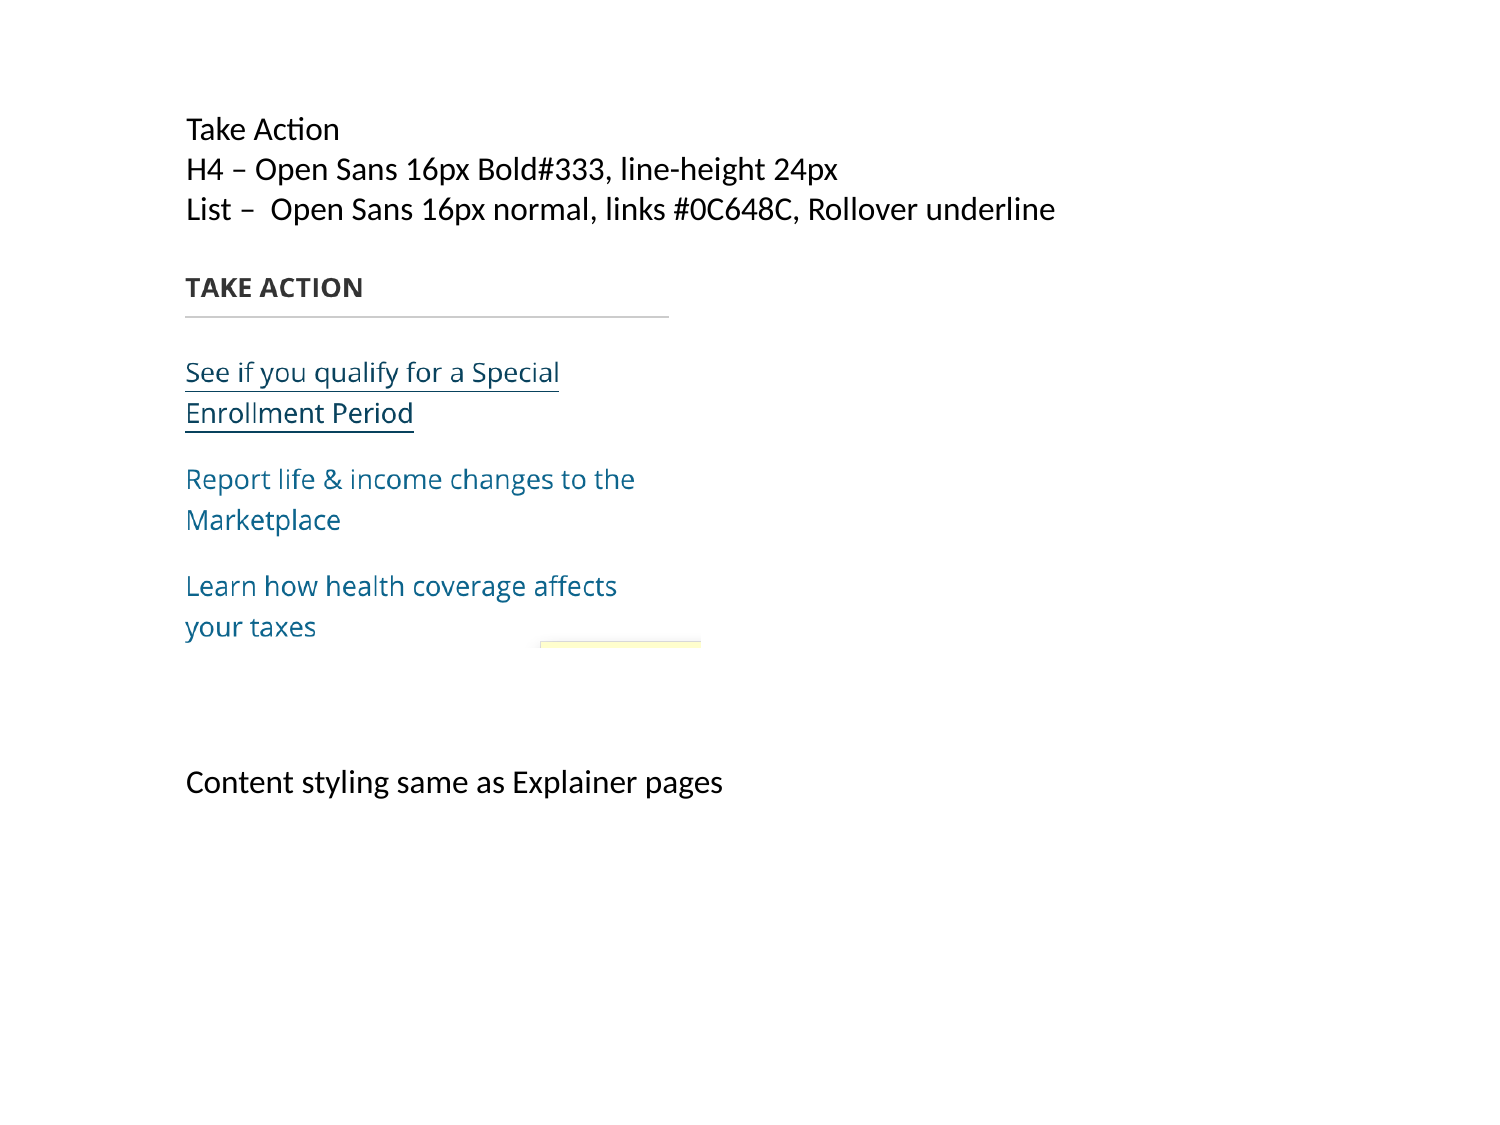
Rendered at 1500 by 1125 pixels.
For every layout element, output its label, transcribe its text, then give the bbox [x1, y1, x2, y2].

text_box Content styling same as Explainer pages [171, 752, 1386, 808]
picture [122, 246, 701, 648]
text_box Take Action H4 – Open Sans 16px Bold#333, line-height 24px List – Open Sans 16px normal, links #0C648C, Rollover underline [171, 100, 1387, 275]
